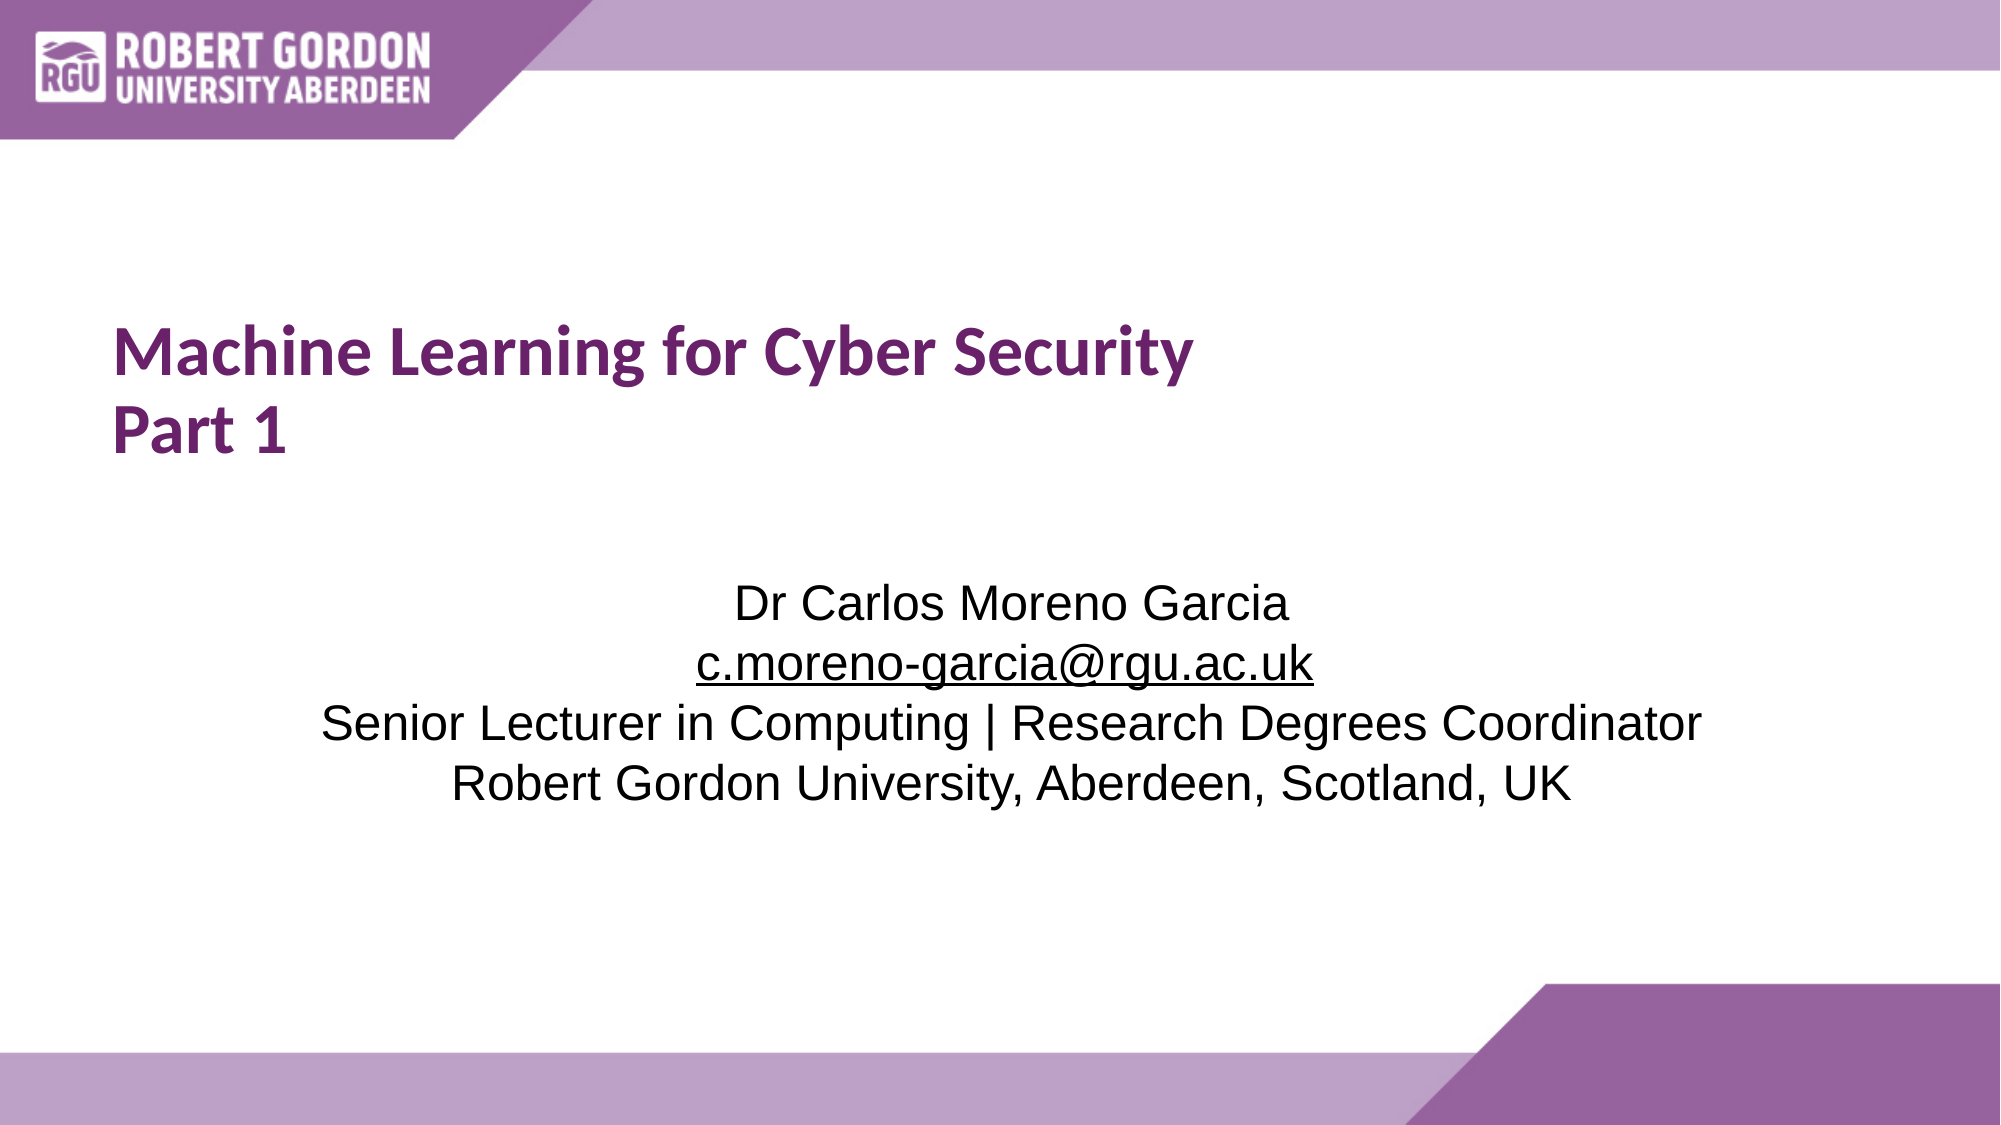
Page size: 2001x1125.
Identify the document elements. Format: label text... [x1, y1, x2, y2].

picture [0, 0, 2000, 1125]
title Machine Learning for Cyber Security Part 1 [97, 306, 1922, 478]
subtitle Dr Carlos Moreno Garcia c.moreno-garcia@rgu.ac.uk Senior Lecturer in Computing | Research Degrees Coordinator Robert Gordon University, Aberdeen, Scotland, UK [99, 562, 1924, 891]
